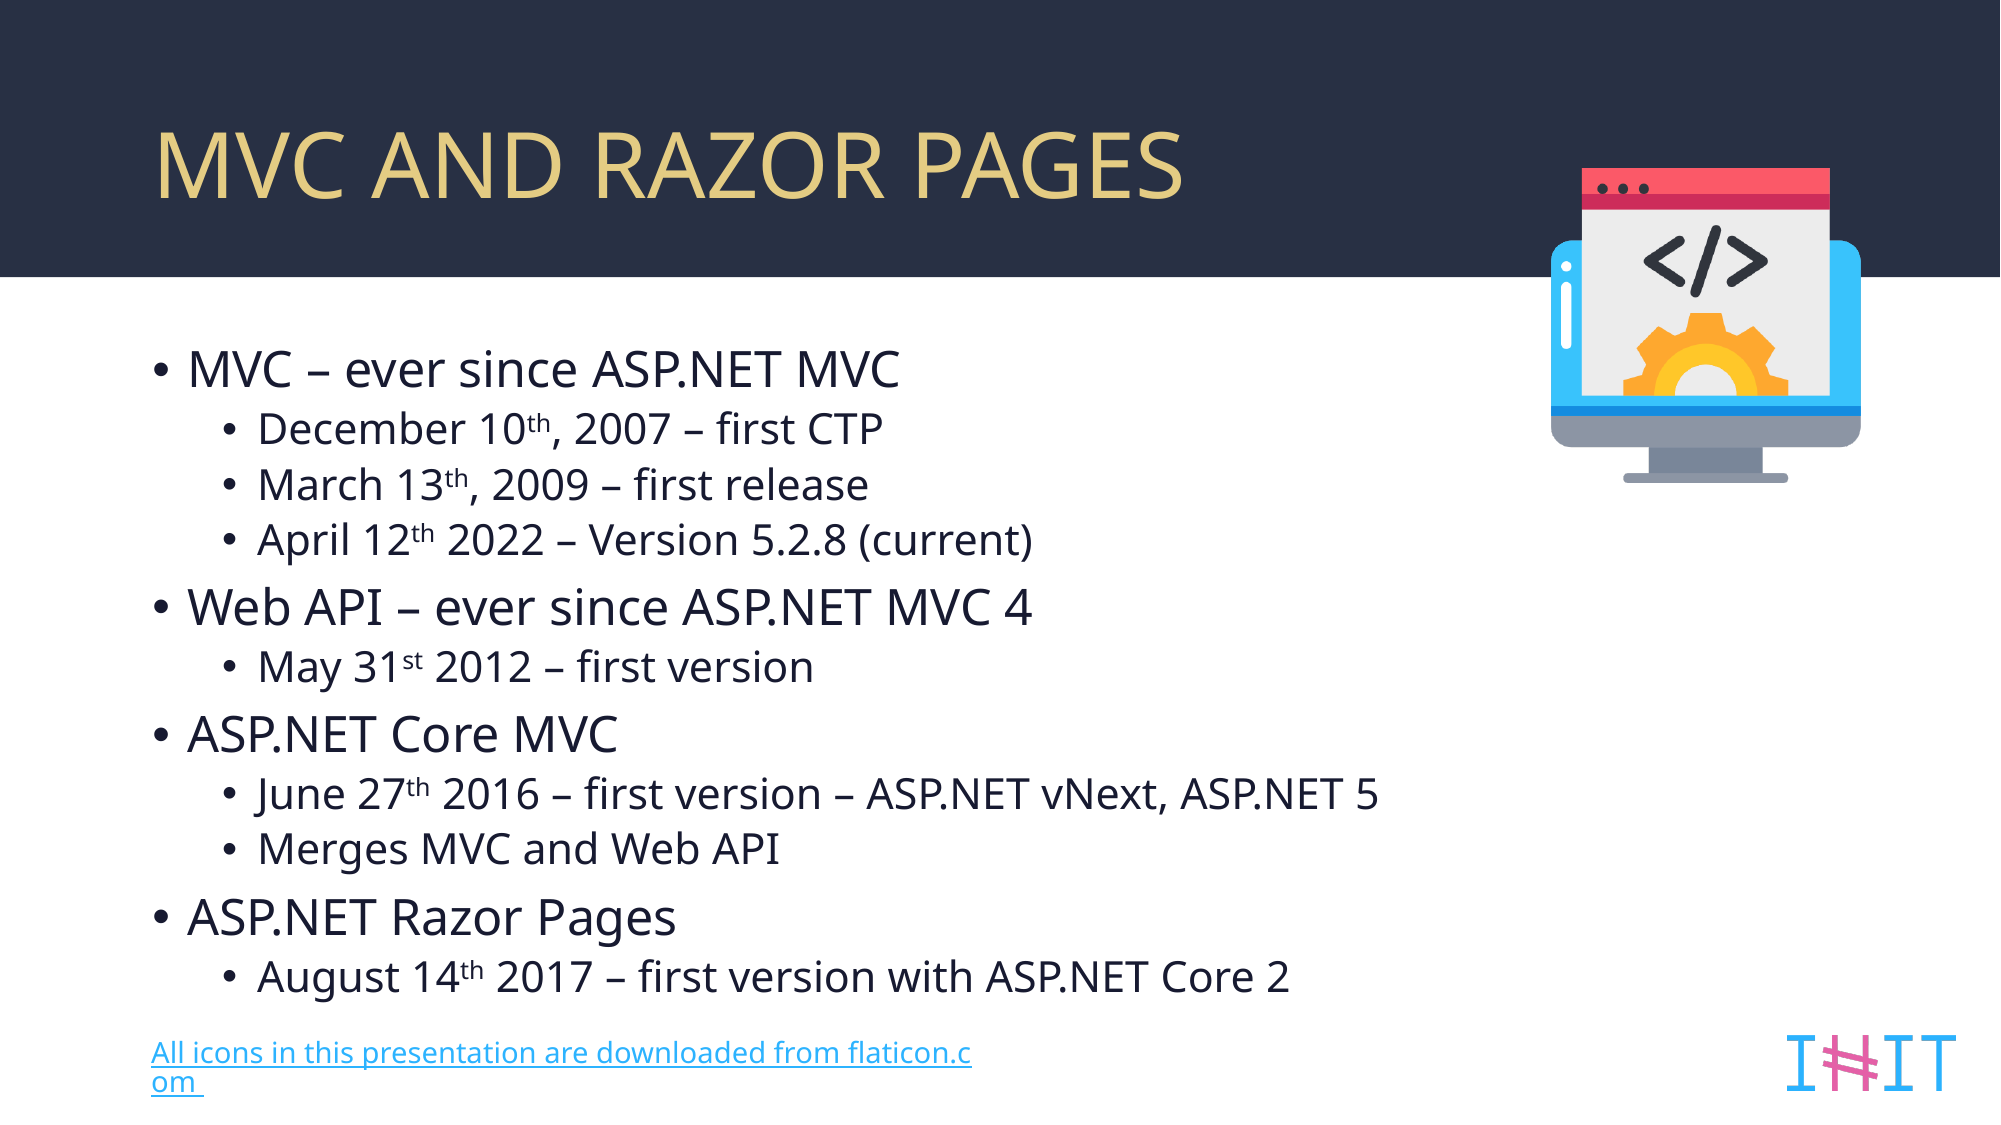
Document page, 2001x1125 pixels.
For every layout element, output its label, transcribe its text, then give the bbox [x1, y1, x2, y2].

text_box All icons in this presentation are downloaded from flaticon.com [136, 1027, 988, 1082]
list MVC – ever since ASP.NET MVC December 10th, 2007 – first CTP March 13th, 2009 – first release April 12th 2022 – Version 5.2.8 (current) Web API – ever since ASP.NET MVC 4 May 31st 2012 – first version ASP.NET Core MVC June 27th 2016 – first version – ASP.NET vNext, ASP.NET 5 Merges MVC and Web API ASP.NET Razor Pages August 14th 2017 – first version with ASP.NET Core 2 [137, 337, 1863, 1014]
picture [1548, 168, 1863, 483]
title MVC and Razor Pages [137, 59, 1863, 278]
picture [1787, 1035, 1956, 1091]
